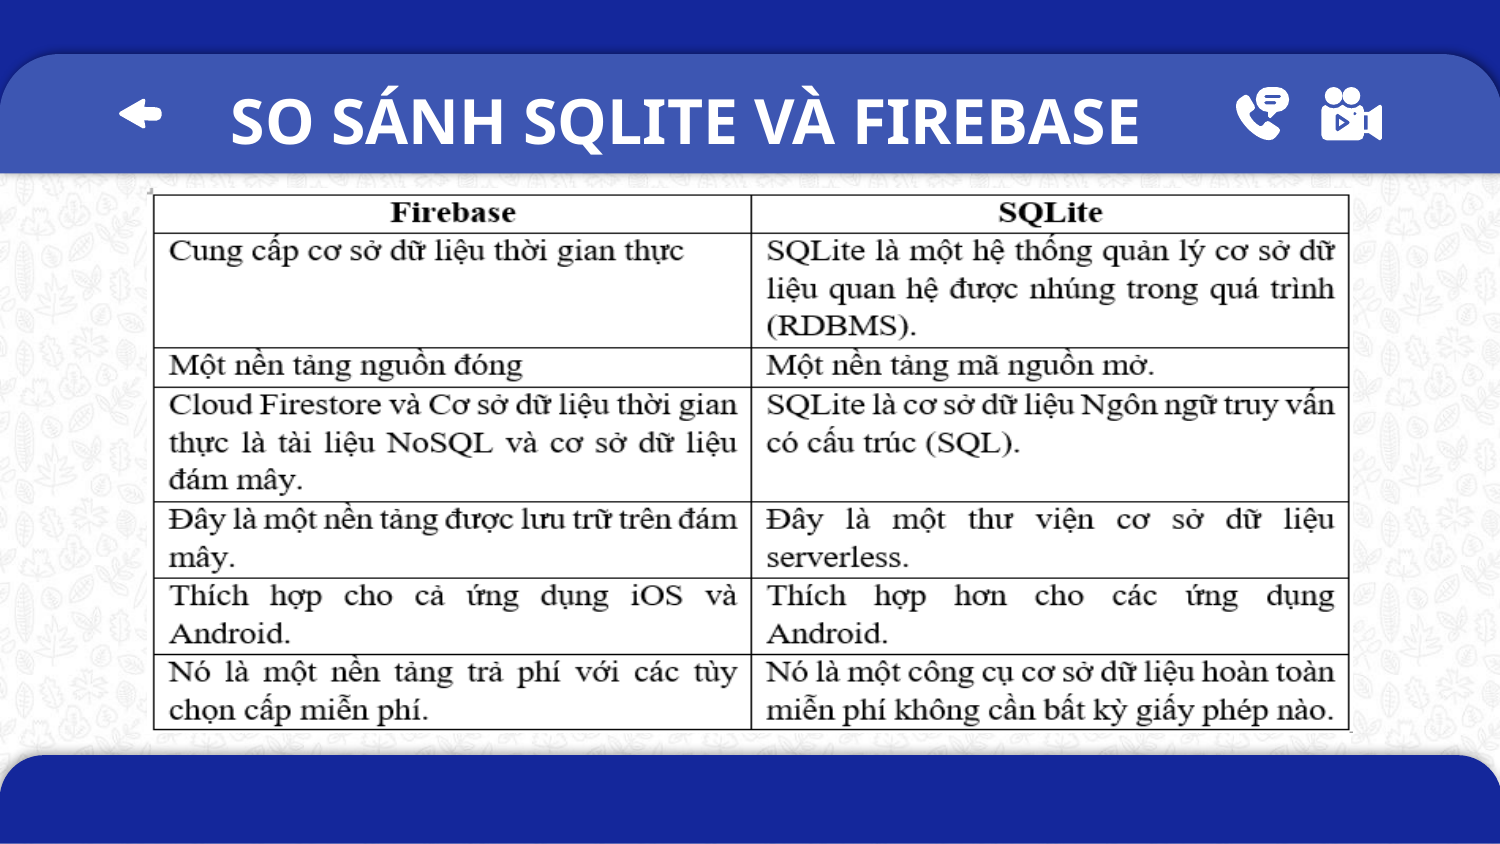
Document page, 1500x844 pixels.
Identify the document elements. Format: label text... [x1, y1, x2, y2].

picture [0, 174, 1500, 788]
title SO SÁNH SQLITE VÀ FIREBASE [84, 66, 1290, 161]
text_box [117, 86, 1383, 141]
